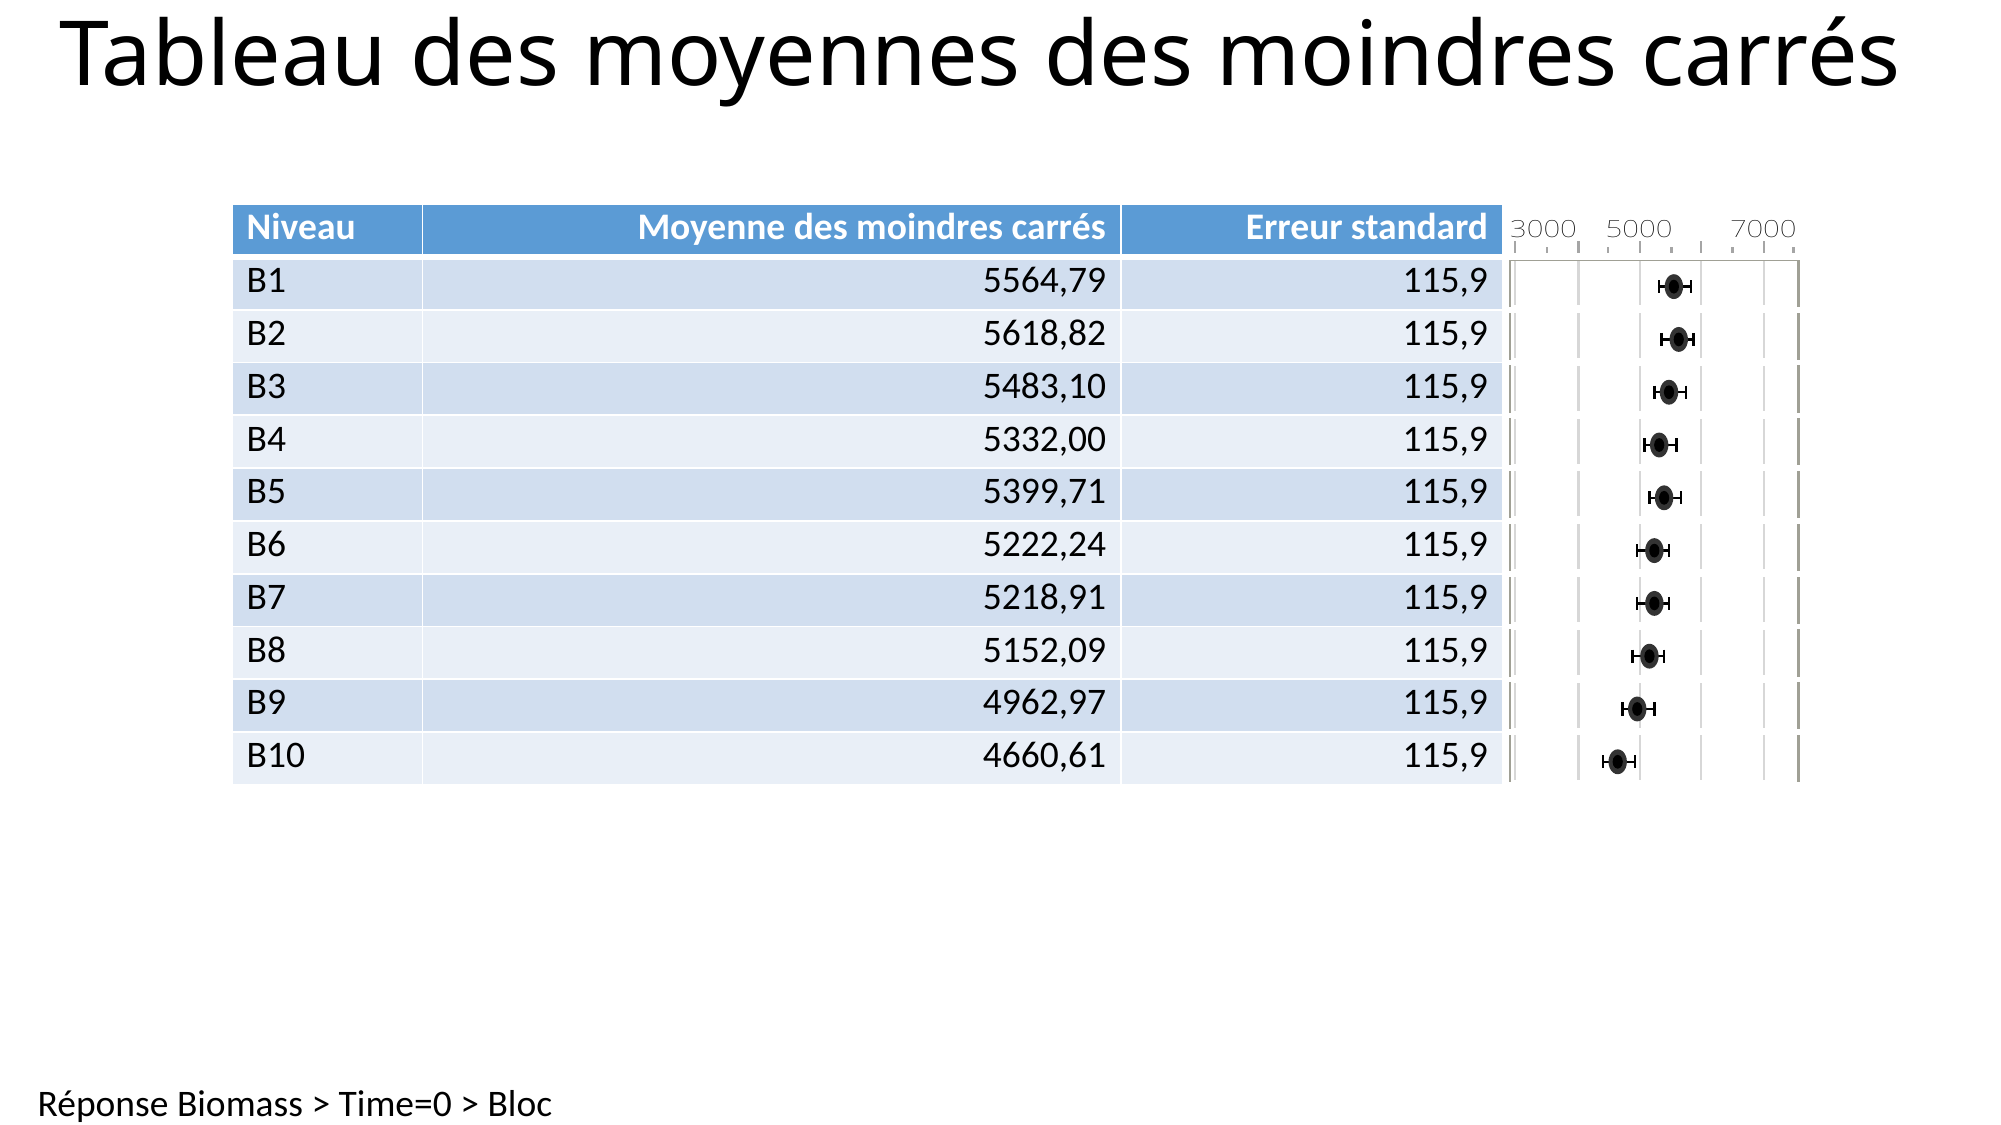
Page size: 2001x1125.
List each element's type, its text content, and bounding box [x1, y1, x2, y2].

table_cell 5564,79 [423, 260, 1120, 309]
text_box Réponse Biomass > Time=0 > Bloc [37, 1079, 553, 1125]
title Tableau des moyennes des moindres carrés [0, 0, 1963, 113]
table_cell B6 [233, 522, 422, 573]
table_cell [1504, 522, 1805, 573]
table_cell 4962,97 [423, 680, 1120, 731]
table_cell [1504, 260, 1805, 309]
table_cell 115,9 [1122, 627, 1502, 678]
table_cell 115,9 [1122, 363, 1502, 414]
table_cell [1504, 627, 1805, 678]
table_cell B5 [233, 469, 422, 520]
table_cell B9 [233, 680, 422, 731]
table_cell B10 [233, 733, 422, 784]
table_cell [1504, 416, 1805, 467]
table_cell B1 [233, 260, 422, 309]
table_cell 115,9 [1122, 522, 1502, 573]
table_cell 115,9 [1122, 469, 1502, 520]
table_cell 5399,71 [423, 469, 1120, 520]
table_cell 4660,61 [423, 733, 1120, 784]
table_cell B8 [233, 627, 422, 678]
table_cell B4 [233, 416, 422, 467]
table_cell B7 [233, 575, 422, 626]
table_cell [1504, 733, 1805, 784]
table_cell 115,9 [1122, 416, 1502, 467]
table_header Erreur standard [1122, 205, 1502, 254]
table_cell 115,9 [1122, 680, 1502, 731]
table_cell 5618,82 [423, 311, 1120, 362]
table_cell 5483,10 [423, 363, 1120, 414]
table_cell 5218,91 [423, 575, 1120, 626]
table_header Moyenne des moindres carrés [423, 205, 1120, 254]
table_cell [1504, 680, 1805, 731]
table_cell [1504, 363, 1805, 414]
table_cell 5332,00 [423, 416, 1120, 467]
table_cell 115,9 [1122, 311, 1502, 362]
table_cell [1504, 575, 1805, 626]
table_header Niveau [233, 205, 422, 254]
table_header [1504, 205, 1805, 254]
table_cell 115,9 [1122, 260, 1502, 309]
table_cell 5222,24 [423, 522, 1120, 573]
table_cell 115,9 [1122, 575, 1502, 626]
table_cell 5152,09 [423, 627, 1120, 678]
table_cell B2 [233, 311, 422, 362]
table_cell [1504, 469, 1805, 520]
table_cell [1504, 311, 1805, 362]
table_cell 115,9 [1122, 733, 1502, 784]
table_cell B3 [233, 363, 422, 414]
